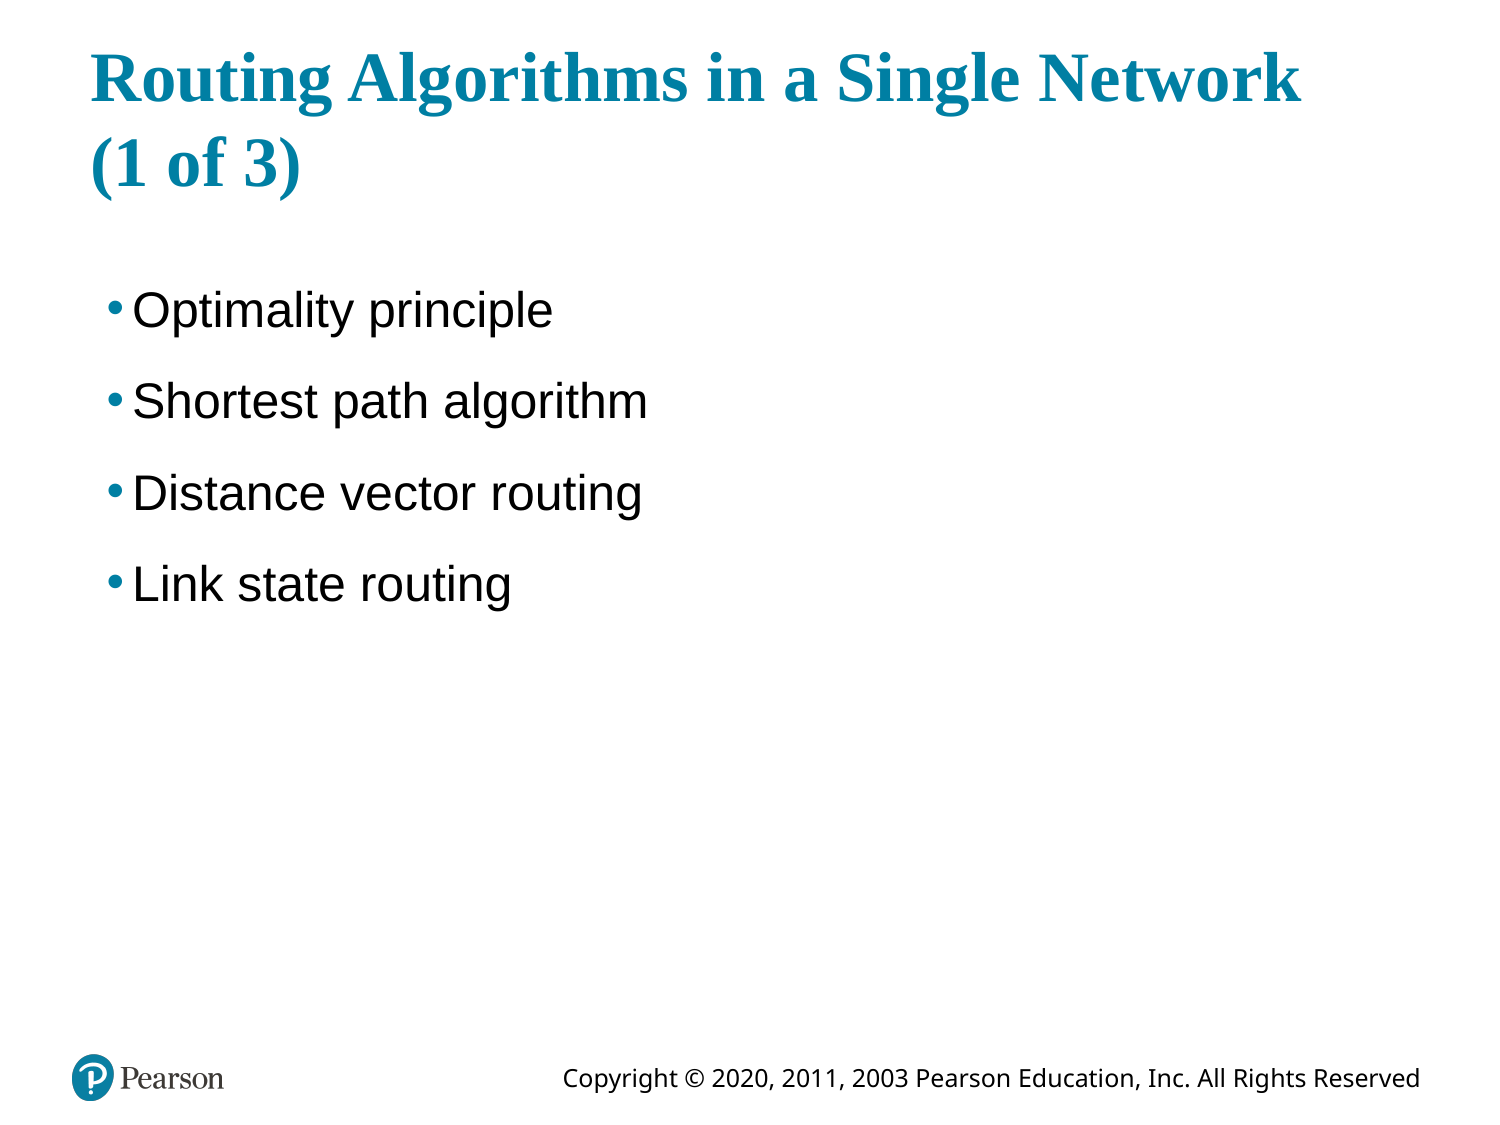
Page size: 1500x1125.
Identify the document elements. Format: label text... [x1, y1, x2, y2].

picture [72, 1054, 88, 1070]
list Optimality principle Shortest path algorithm Distance vector routing Link state routing [75, 262, 1425, 1005]
title Routing Algorithms in a Single Network (1 of 3) [75, 35, 1425, 216]
picture [80, 1063, 106, 1088]
picture [98, 1054, 224, 1101]
picture [72, 1087, 83, 1101]
